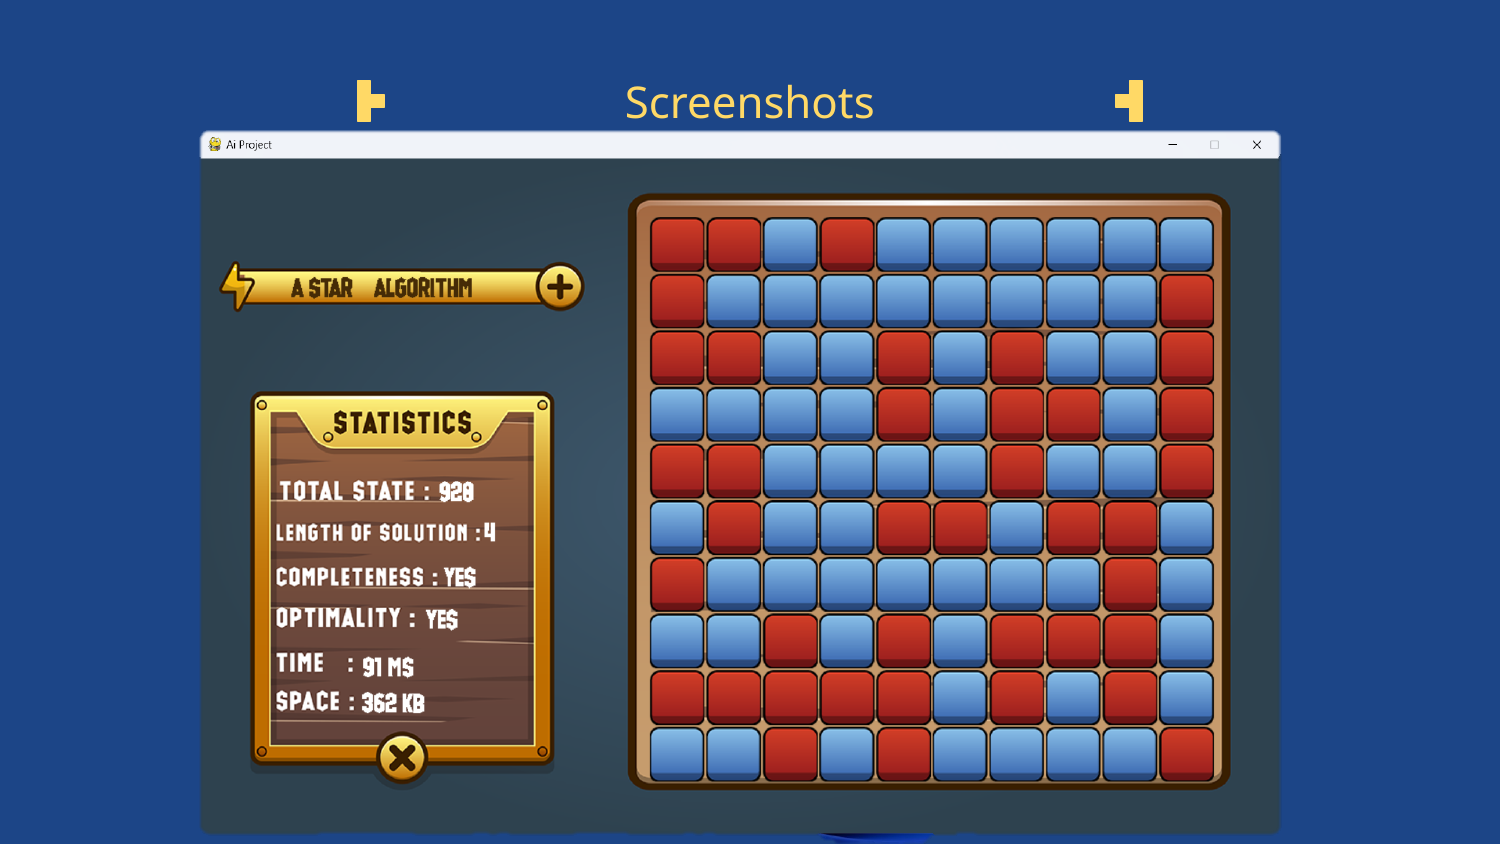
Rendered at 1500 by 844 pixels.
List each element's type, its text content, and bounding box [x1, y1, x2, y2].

title Screenshots [51, 48, 1449, 142]
picture [41, 74, 1422, 844]
